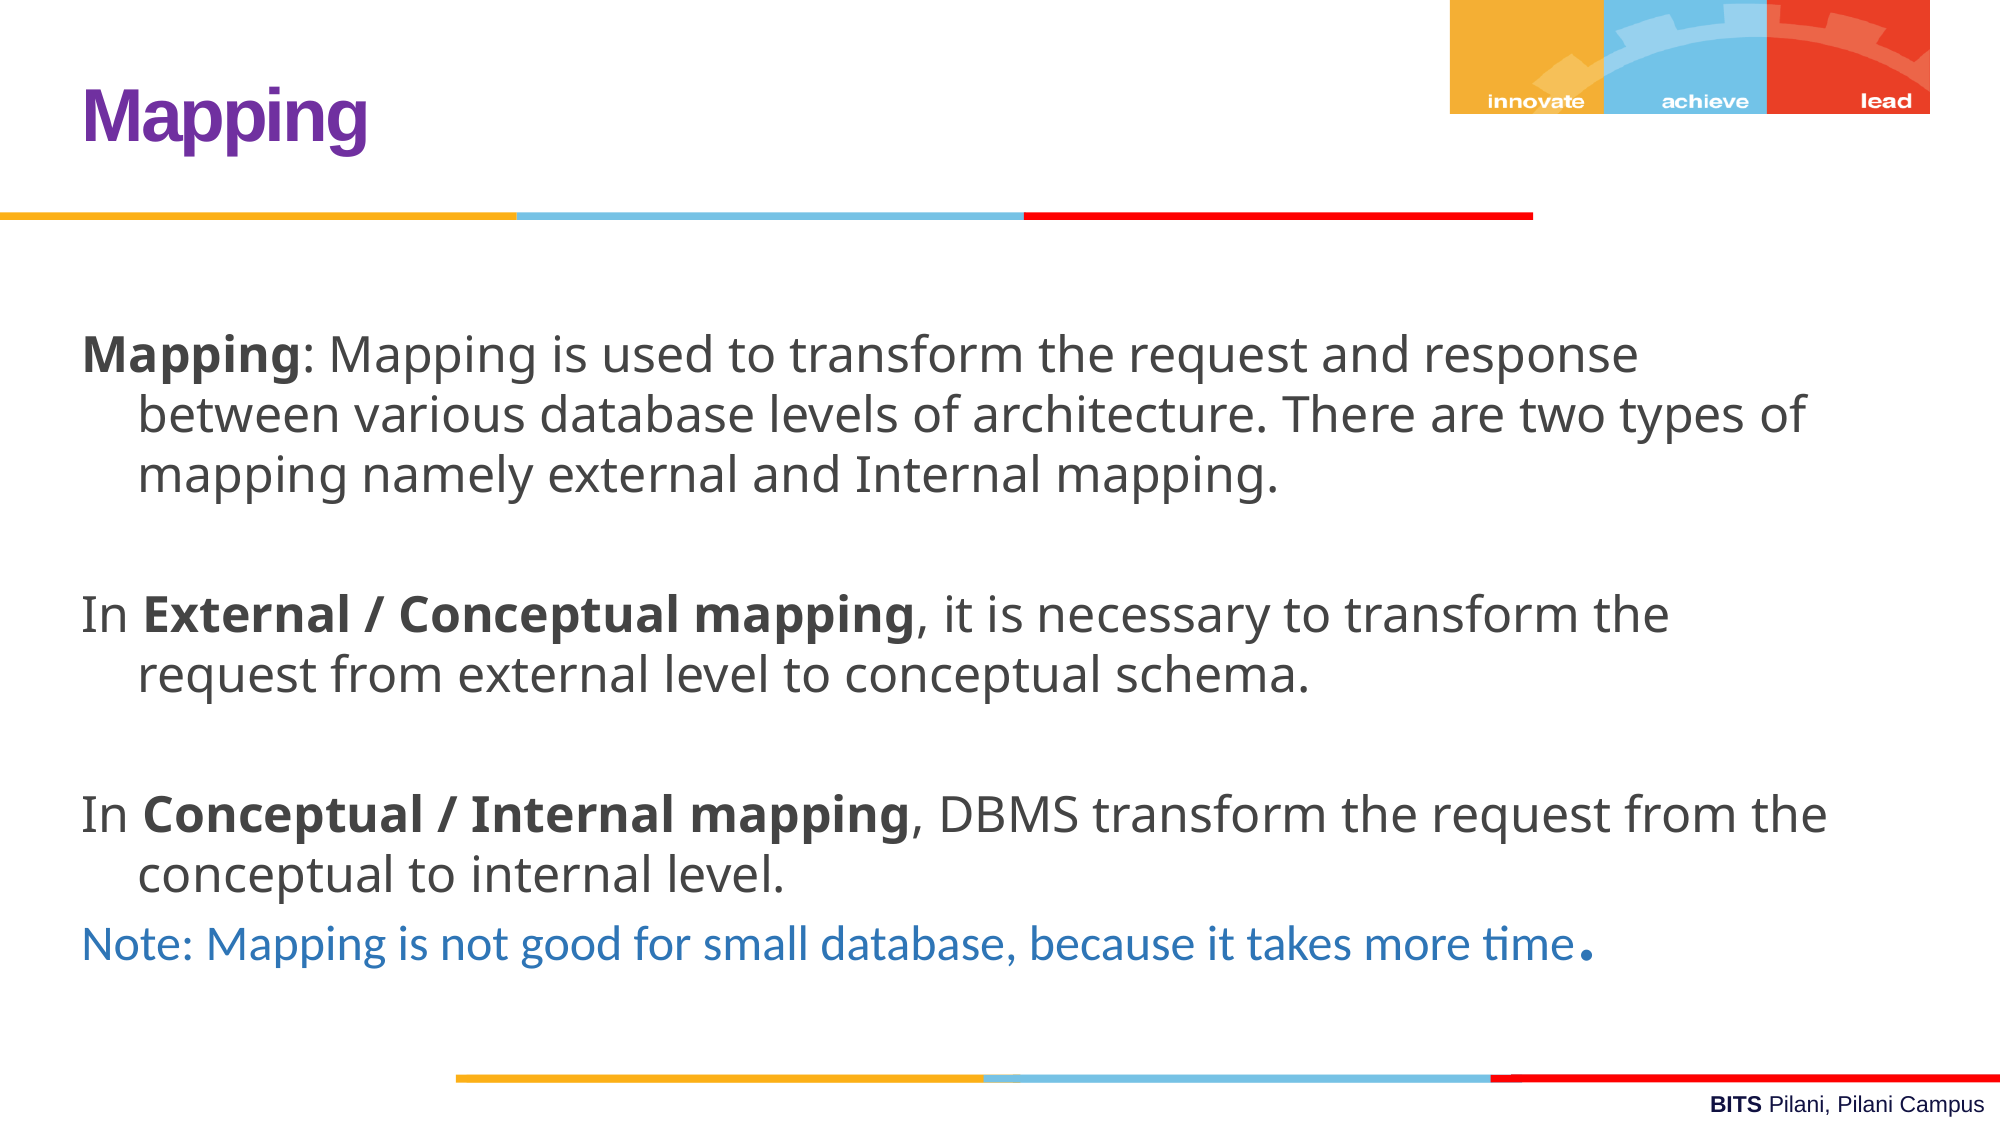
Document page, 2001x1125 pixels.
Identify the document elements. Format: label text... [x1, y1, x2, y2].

picture [1449, 0, 1930, 114]
list Mapping [66, 24, 1450, 213]
text_box Note: Mapping is not good for small database, because it takes more time. [66, 861, 1790, 986]
list Mapping: Mapping is used to transform the request and response between various database levels of architecture. There are two types of mapping namely external and Internal mapping. In External / Conceptual mapping, it is necessary to transform the request from external level to conceptual schema. In Conceptual / Internal mapping, DBMS transform the request from the conceptual to internal level. [66, 245, 1867, 988]
